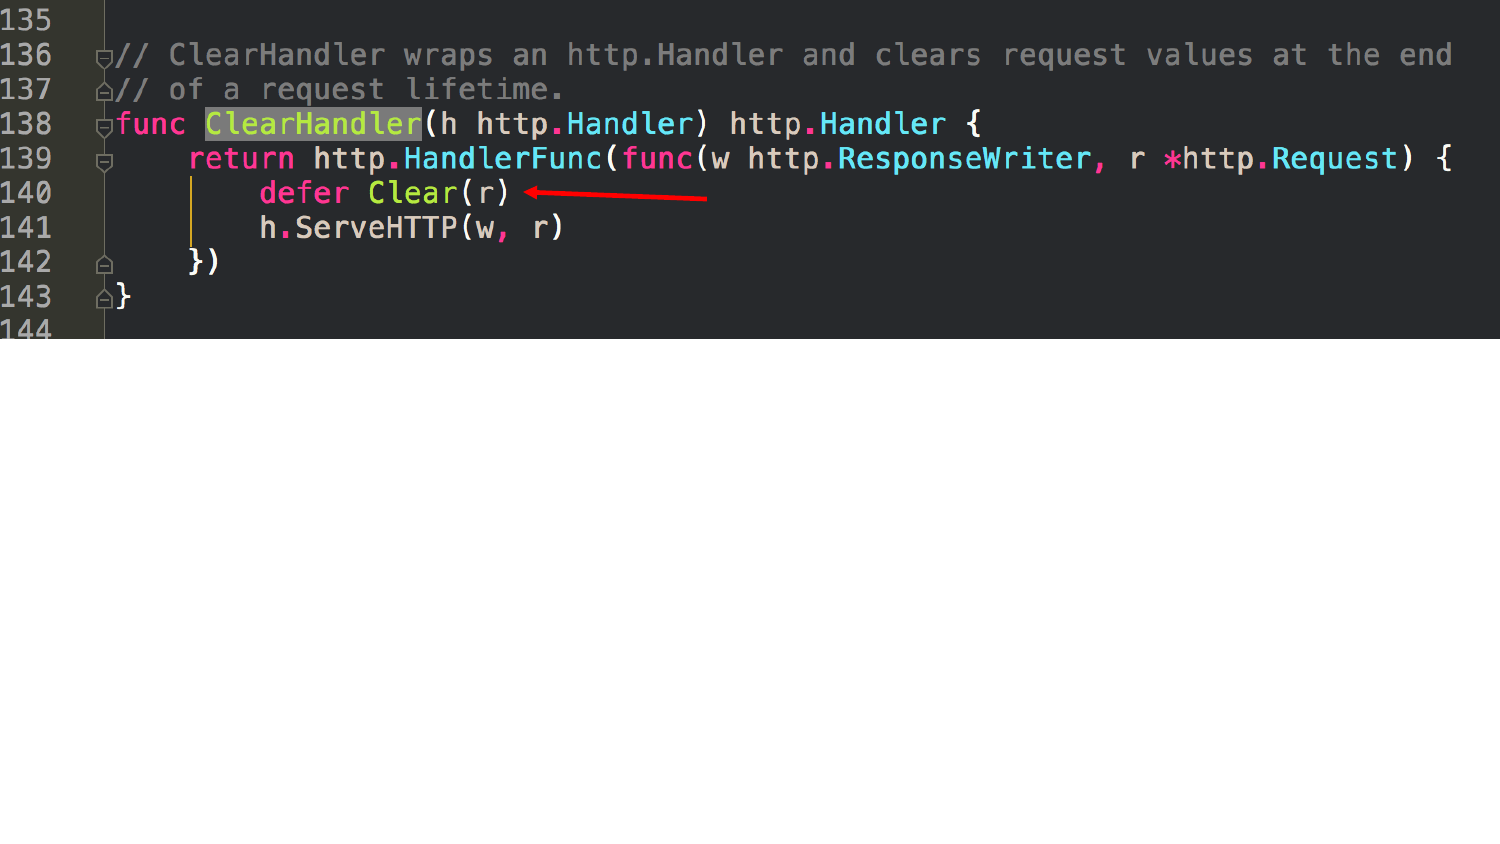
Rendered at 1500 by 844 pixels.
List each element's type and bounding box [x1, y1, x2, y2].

picture [0, 0, 1500, 339]
text_box [522, 191, 708, 200]
